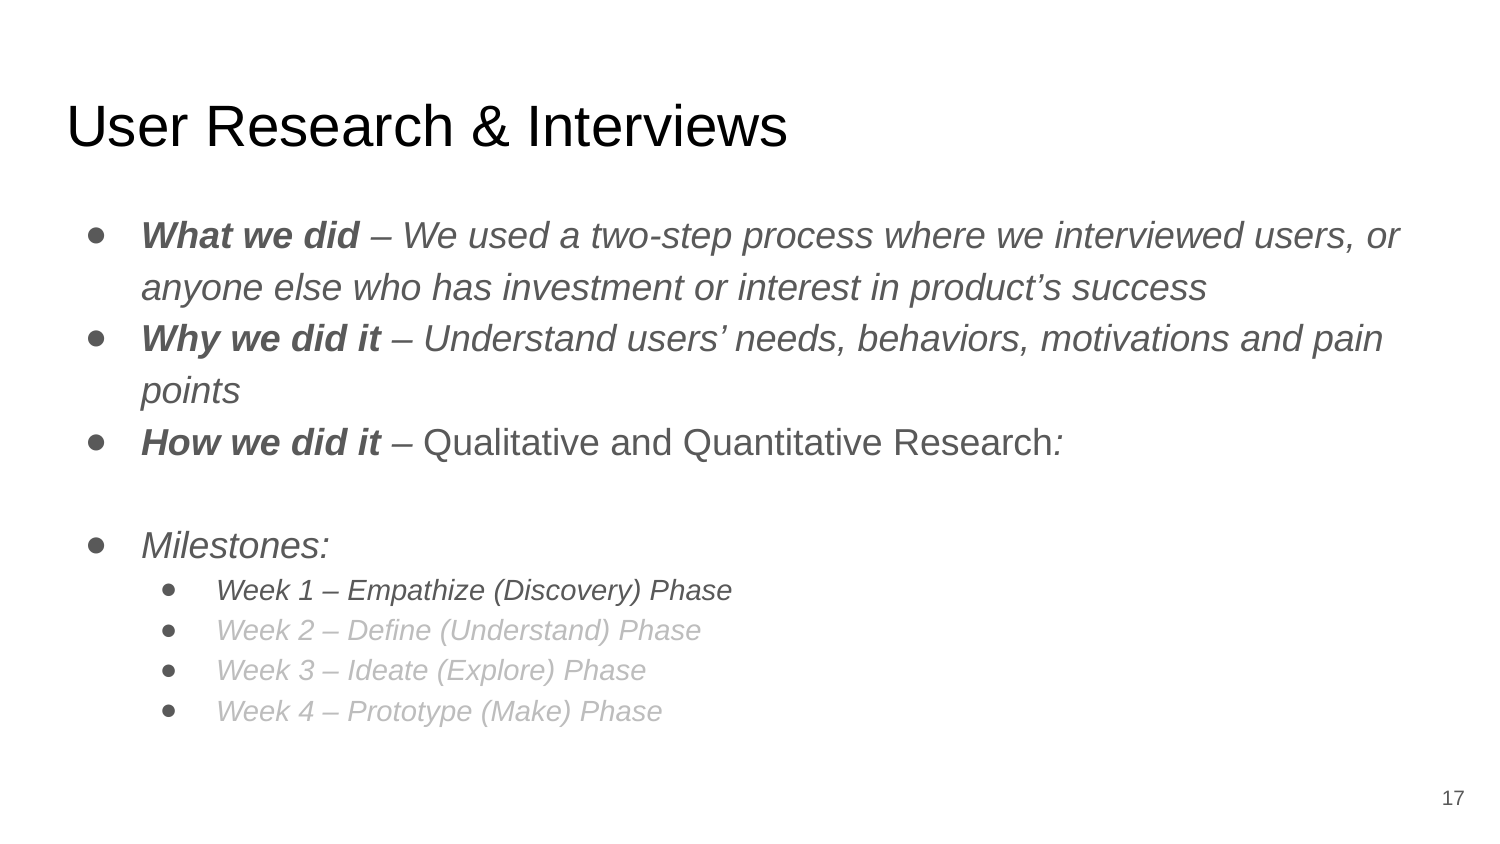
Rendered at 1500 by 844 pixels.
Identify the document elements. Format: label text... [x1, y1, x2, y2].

slide_number 17 [1389, 764, 1480, 830]
list What we did – We used a two-step process where we interviewed users, or anyone else who has investment or interest in product’s success Why we did it – Understand users’ needs, behaviors, motivations and pain points How we did it – Qualitative and Quantitative Research: Milestones: Week 1 – Empathize (Discovery) Phase Week 2 – Define (Understand) Phase Week 3 – Ideate (Explore) Phase Week 4 – Prototype (Make) Phase [51, 189, 1449, 750]
title User Research & Interviews [51, 72, 1449, 167]
